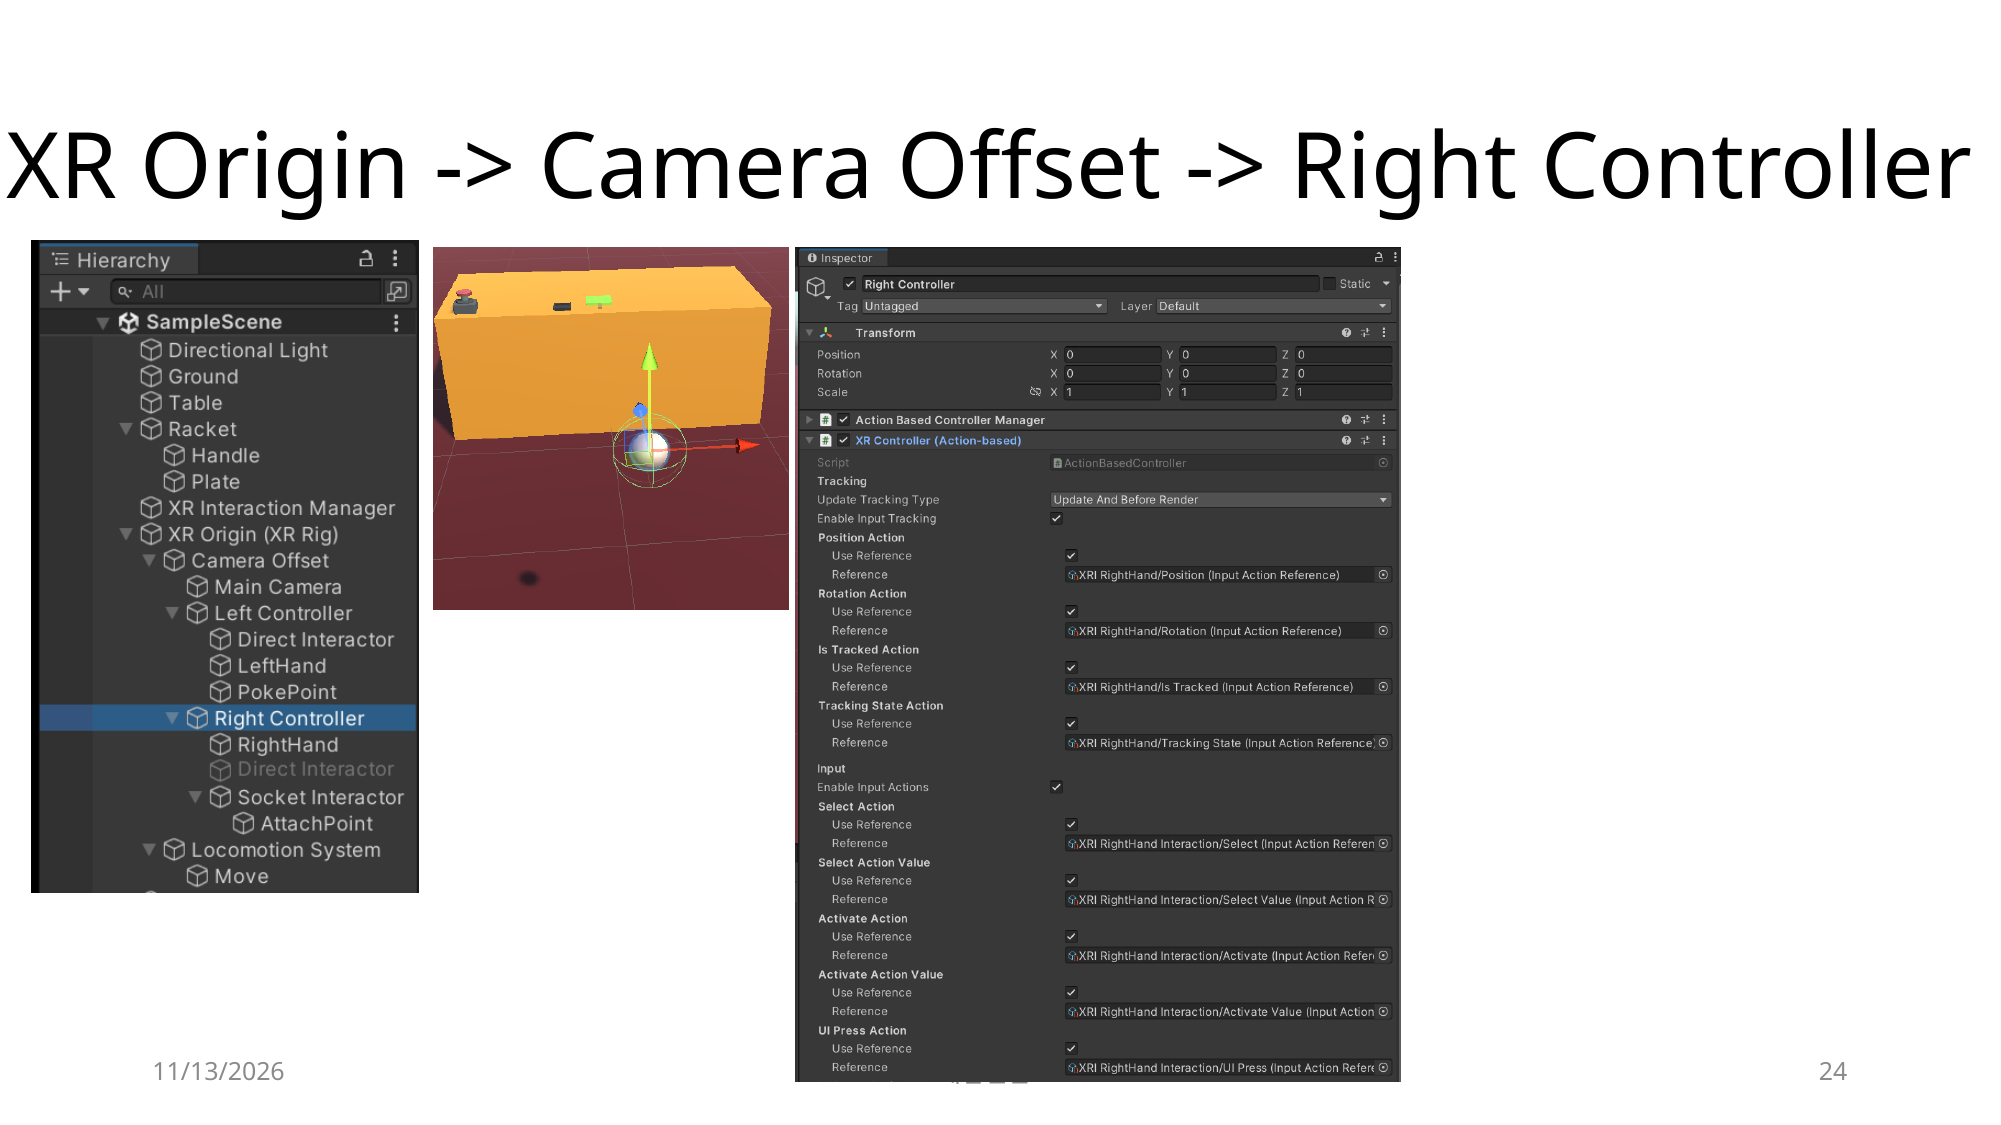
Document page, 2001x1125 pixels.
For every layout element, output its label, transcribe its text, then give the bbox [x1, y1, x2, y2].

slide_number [137, 1042, 588, 1103]
title XR Origin -> Camera Offset -> Right Controller [0, 59, 2000, 278]
picture [433, 247, 789, 610]
picture [795, 247, 1401, 1082]
slide_number 24 [1412, 1042, 1863, 1103]
picture [31, 240, 419, 893]
footer 게임엔진 II [662, 1042, 1338, 1103]
